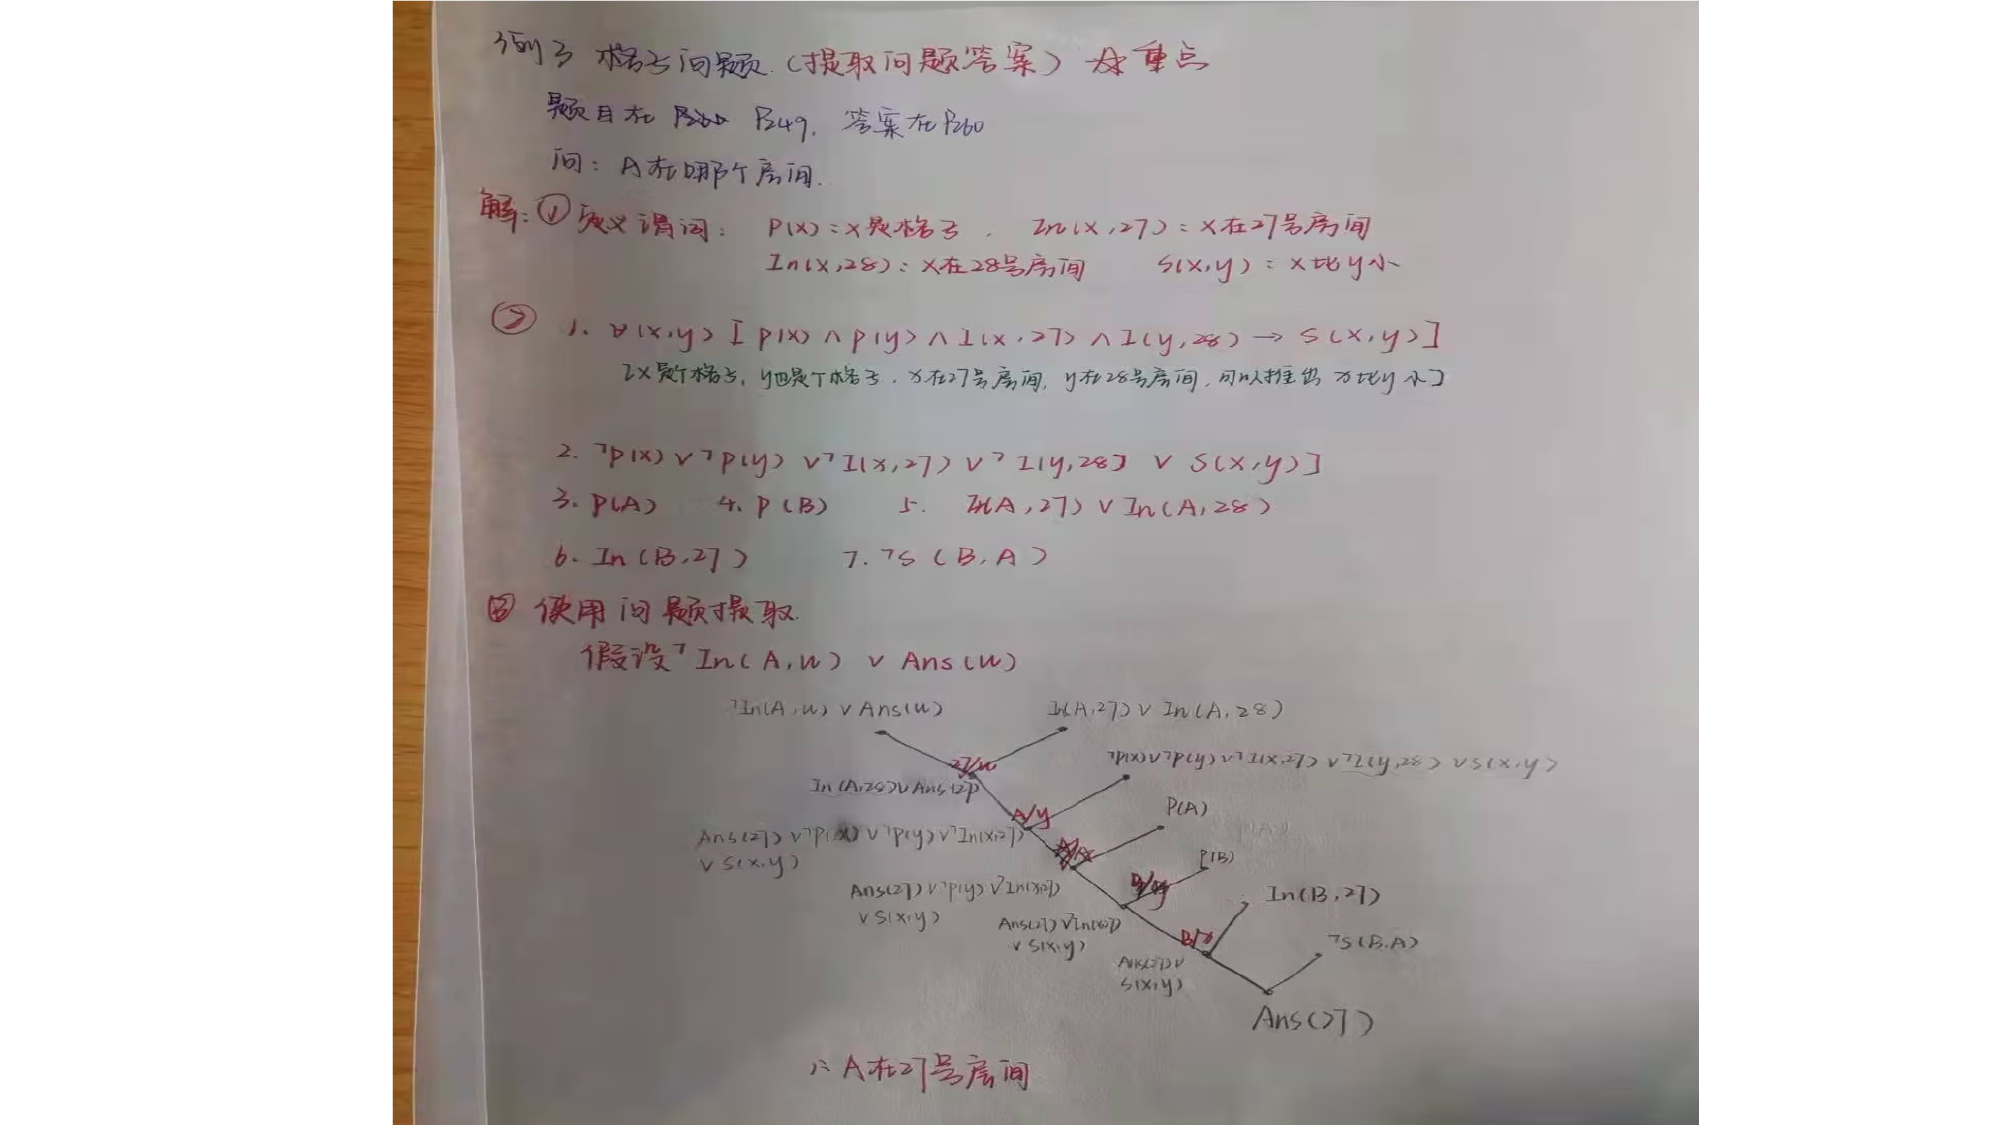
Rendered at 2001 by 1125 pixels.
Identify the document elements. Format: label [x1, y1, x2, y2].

picture [394, 0, 1697, 1125]
